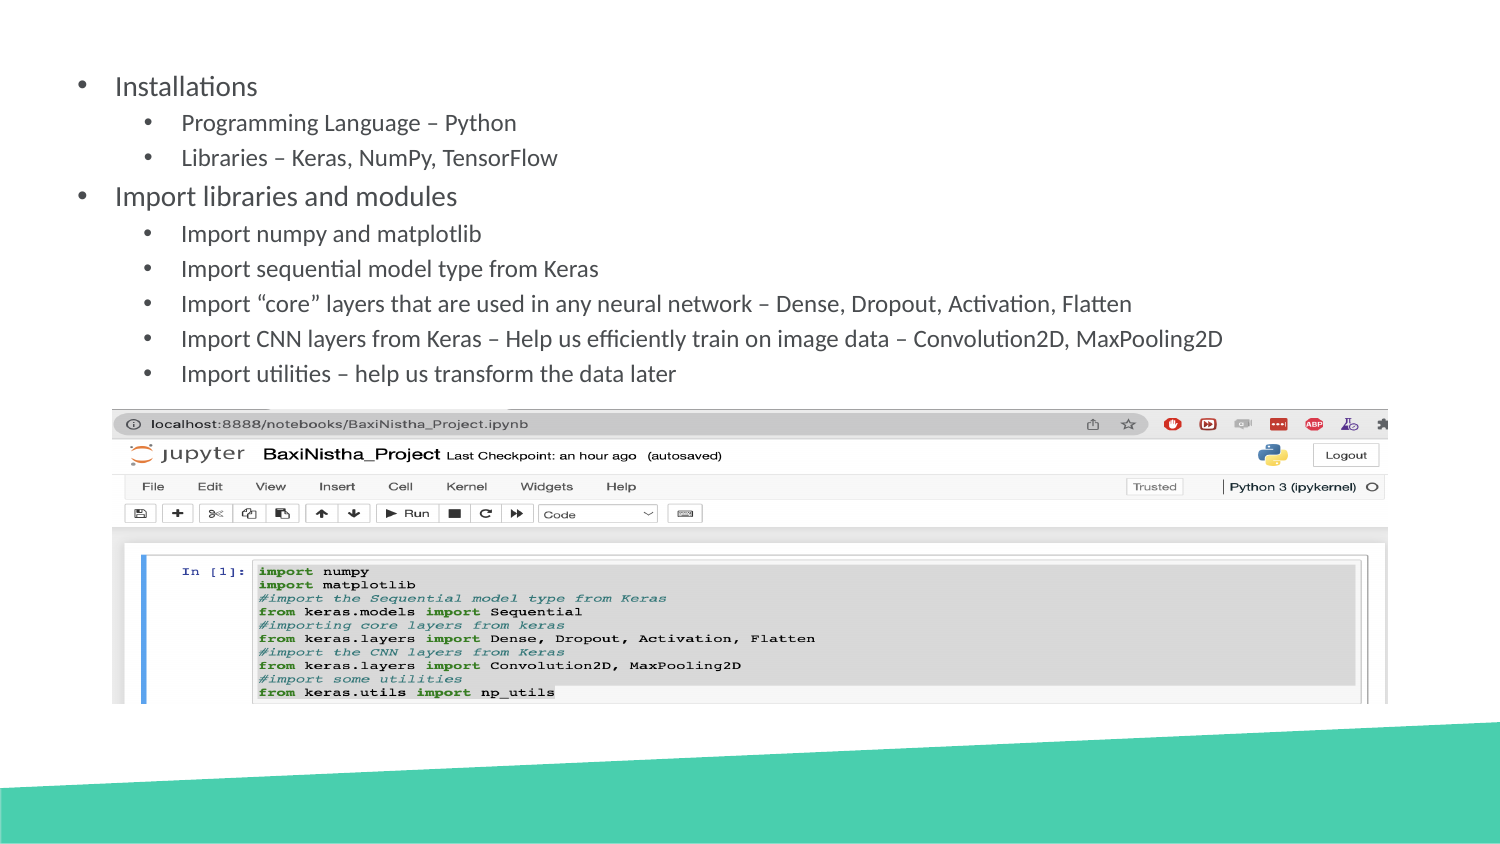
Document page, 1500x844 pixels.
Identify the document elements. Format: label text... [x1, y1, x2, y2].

list Installations Programming Language – Python Libraries – Keras, NumPy, TensorFlow Import libraries and modules Import numpy and matplotlib Import sequential model type from Keras Import “core” layers that are used in any neural network – Dense, Dropout, Activation, Flatten Import CNN layers from Keras – Help us efficiently train on image data – Convolution2D, MaxPooling2D Import utilities – help us transform the data later [62, 59, 1461, 722]
picture [0, 0, 1500, 788]
